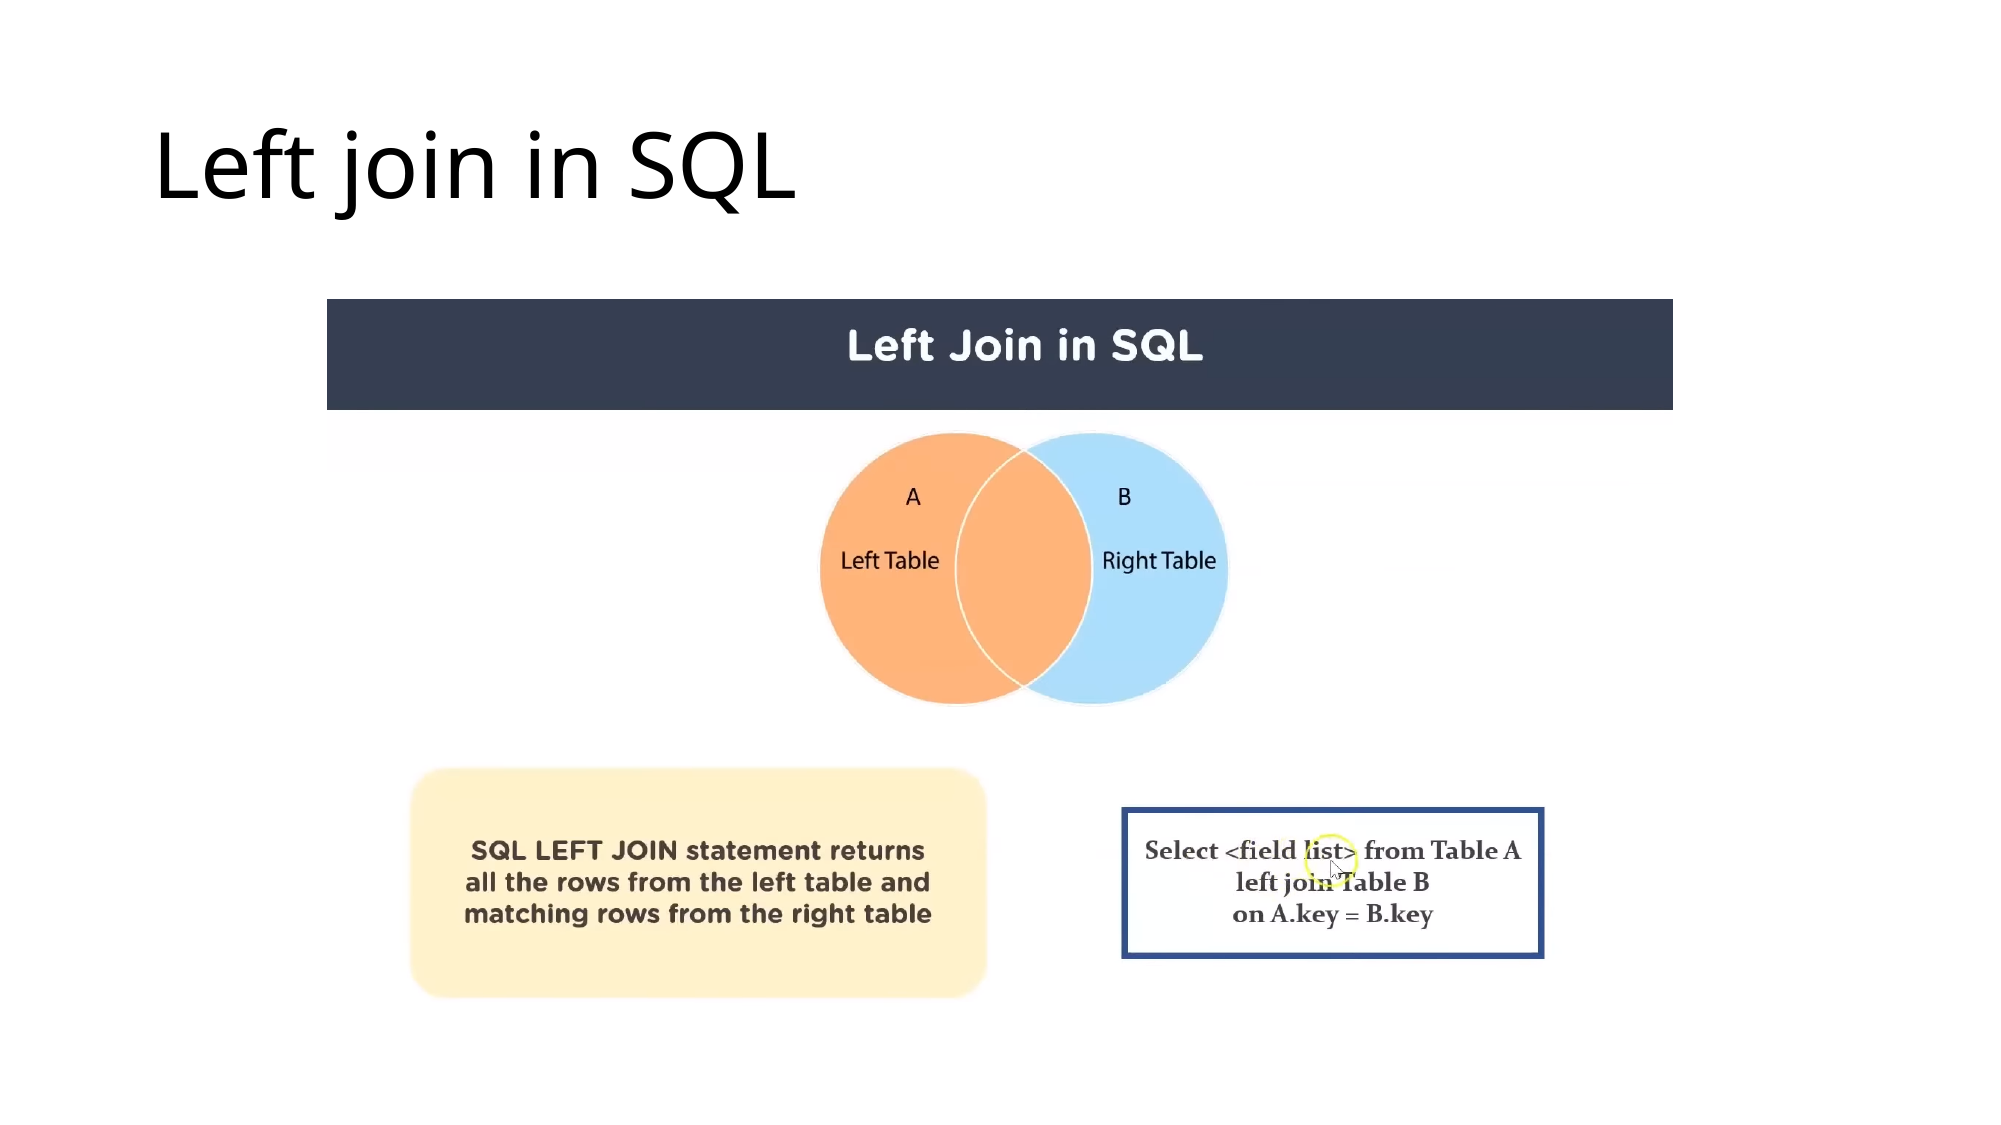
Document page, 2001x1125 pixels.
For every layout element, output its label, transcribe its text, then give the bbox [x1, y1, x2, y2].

title Left join in SQL [137, 59, 1863, 278]
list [327, 299, 1673, 1014]
